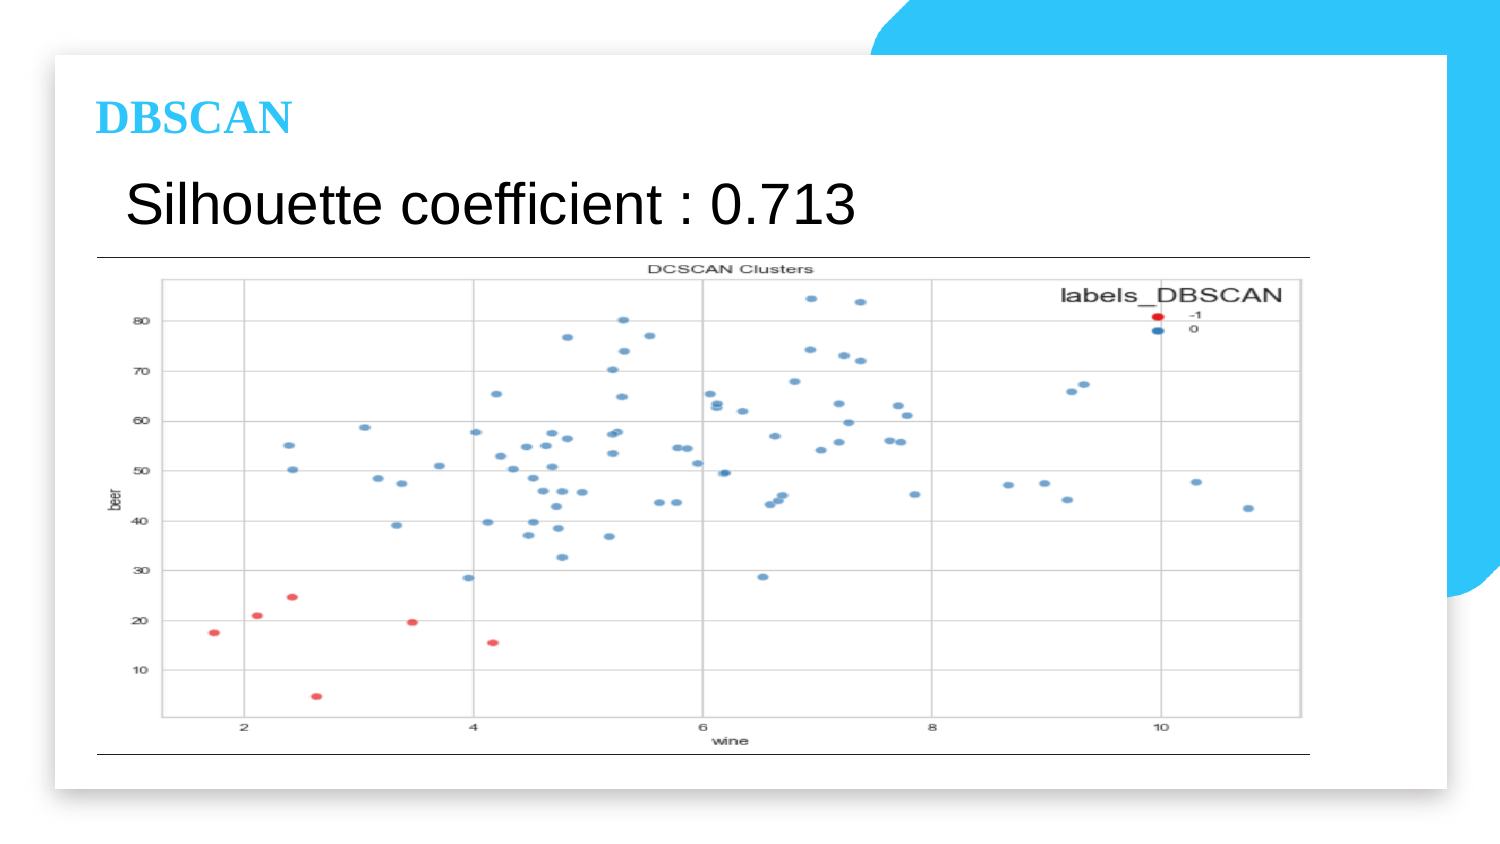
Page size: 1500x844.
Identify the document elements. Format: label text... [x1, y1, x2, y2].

text_box DBSCAN [80, 70, 881, 152]
text_box Silhouette coefficient : 0.713 [110, 151, 1271, 233]
picture [0, 0, 1500, 844]
